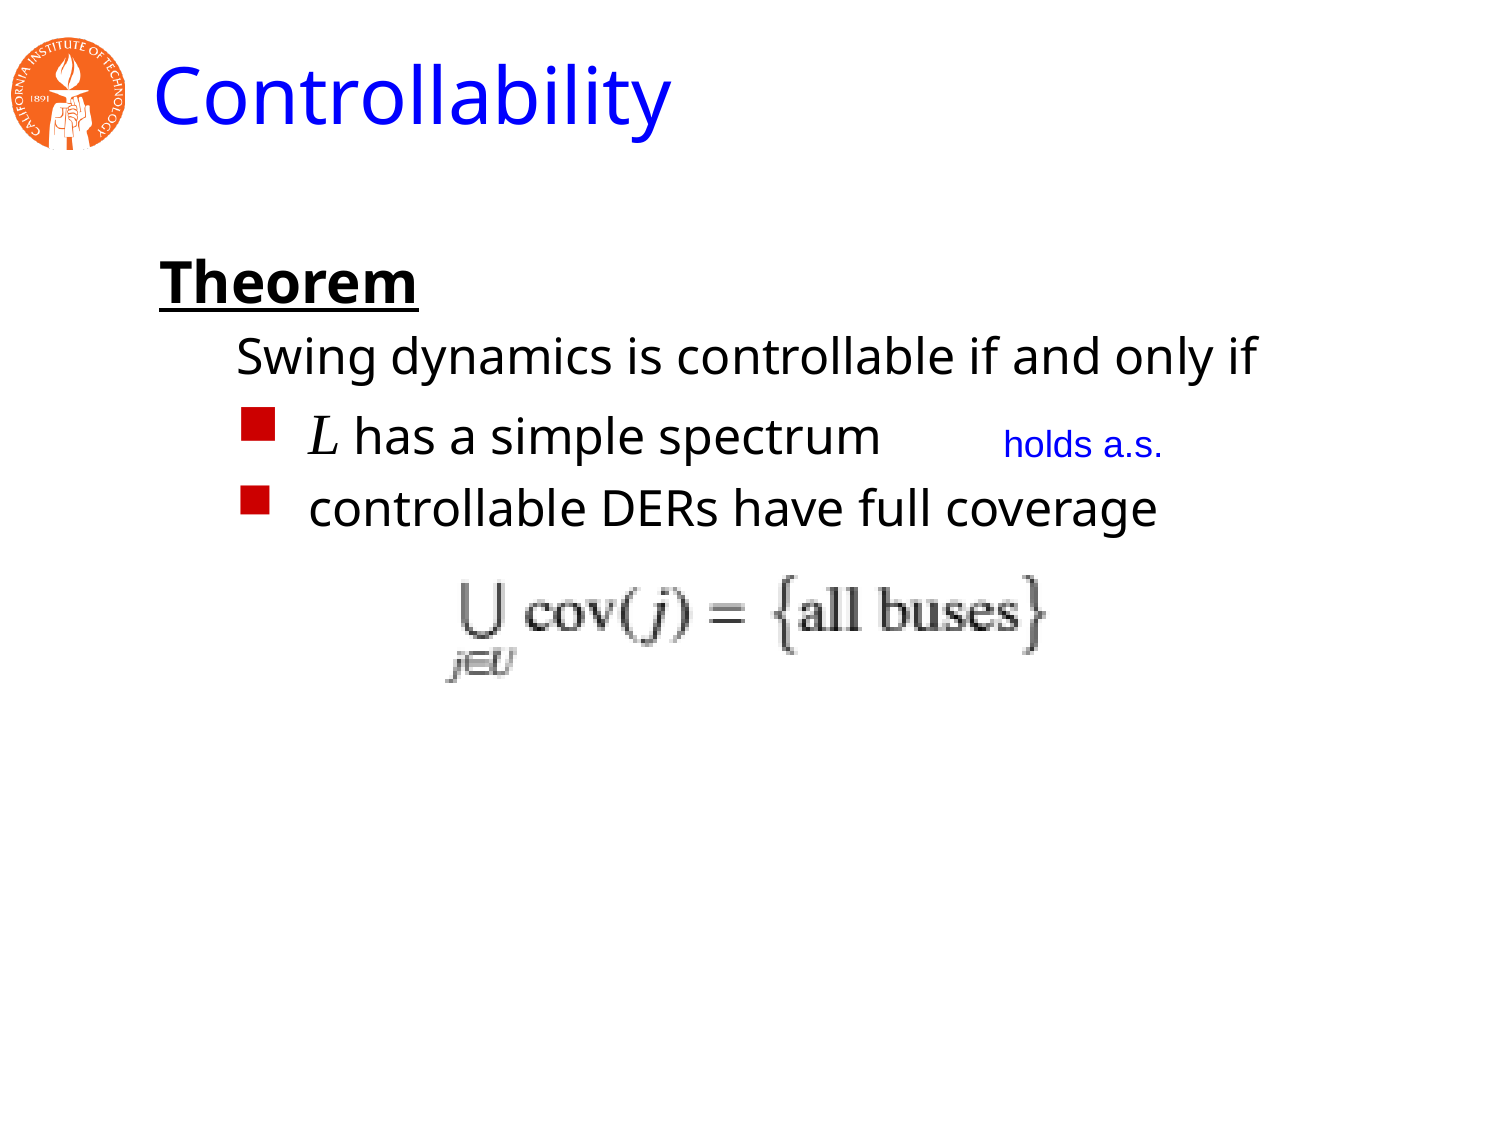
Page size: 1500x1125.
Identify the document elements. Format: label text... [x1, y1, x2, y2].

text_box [437, 567, 1051, 688]
title Controllability [137, 37, 1463, 176]
text_box holds a.s. [988, 412, 1179, 473]
list Theorem Swing dynamics is controllable if and only if L has a simple spectrum controllable DERs have full coverage [143, 237, 1495, 676]
